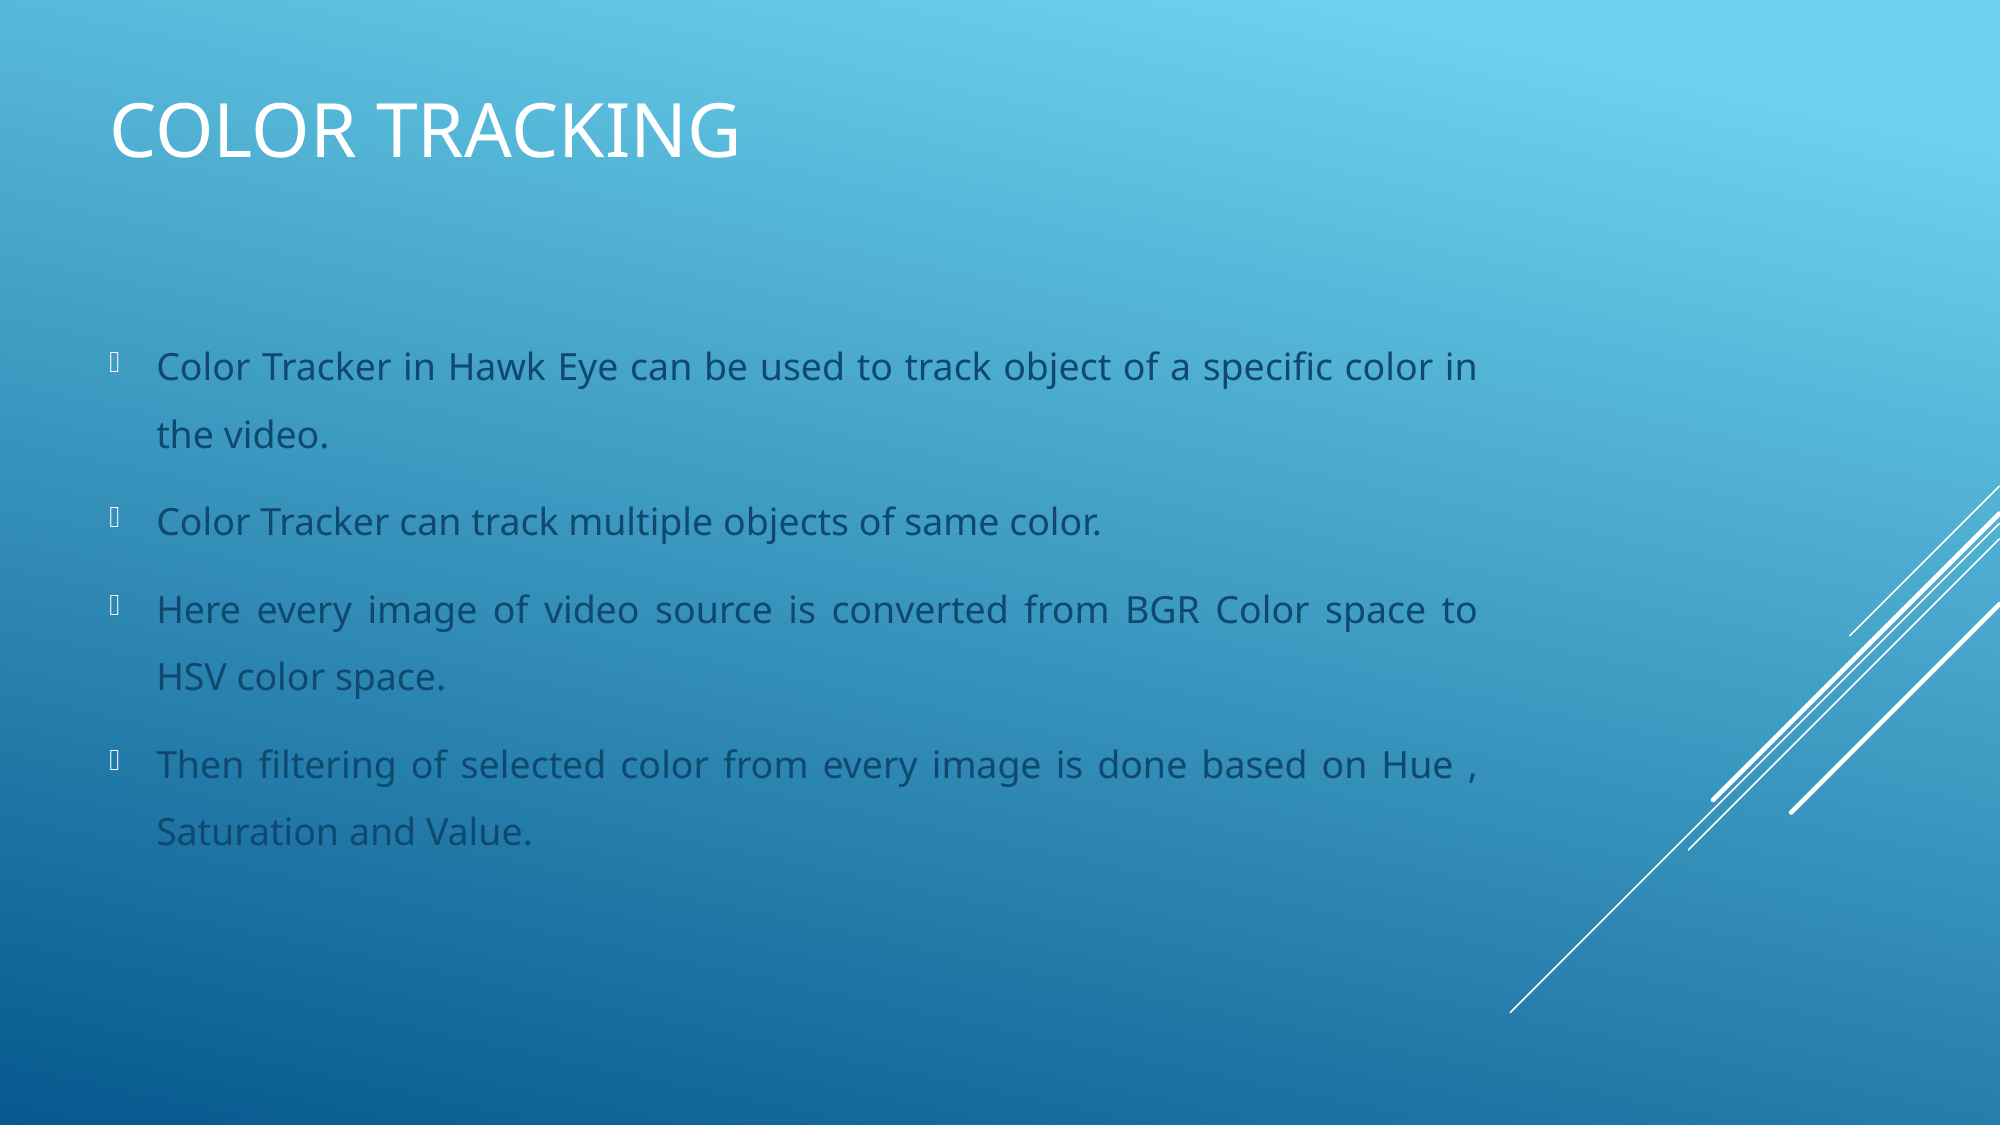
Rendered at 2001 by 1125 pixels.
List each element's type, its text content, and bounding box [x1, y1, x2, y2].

list Color Tracker in Hawk Eye can be used to track object of a specific color in the video. Color Tracker can track multiple objects of same color. Here every image of video source is converted from BGR Color space to HSV color space. Then filtering of selected color from every image is done based on Hue , Saturation and Value. [94, 250, 1495, 1010]
title Color Tracking [94, 33, 1495, 222]
